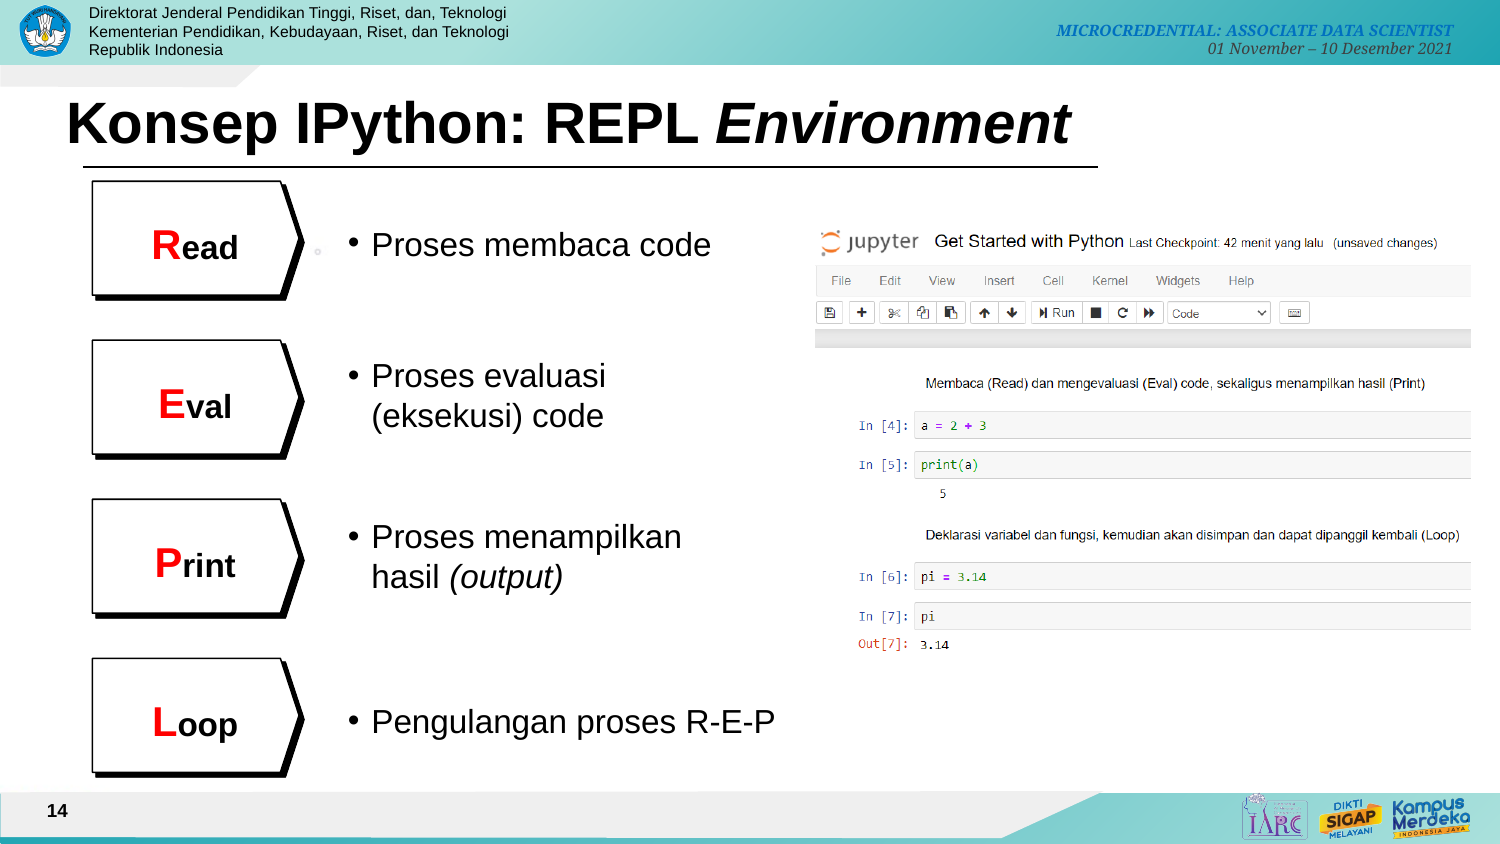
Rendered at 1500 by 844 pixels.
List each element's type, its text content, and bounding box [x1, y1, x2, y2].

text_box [92, 339, 300, 455]
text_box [92, 180, 300, 296]
text_box Proses membaca code [347, 222, 1183, 263]
picture [0, 65, 1500, 843]
picture [1319, 796, 1382, 842]
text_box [92, 658, 300, 773]
picture [16, 3, 74, 61]
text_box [92, 498, 300, 614]
text_box Proses menampilkan hasil (output) [347, 515, 732, 596]
slide_number 14 [7, 787, 83, 833]
text_box Pengulangan proses R-E-P [347, 699, 1183, 740]
picture [1393, 798, 1470, 839]
text_box Proses evaluasi (eksekusi) code [347, 354, 732, 435]
title Konsep IPython: REPL Environment [51, 72, 1449, 167]
